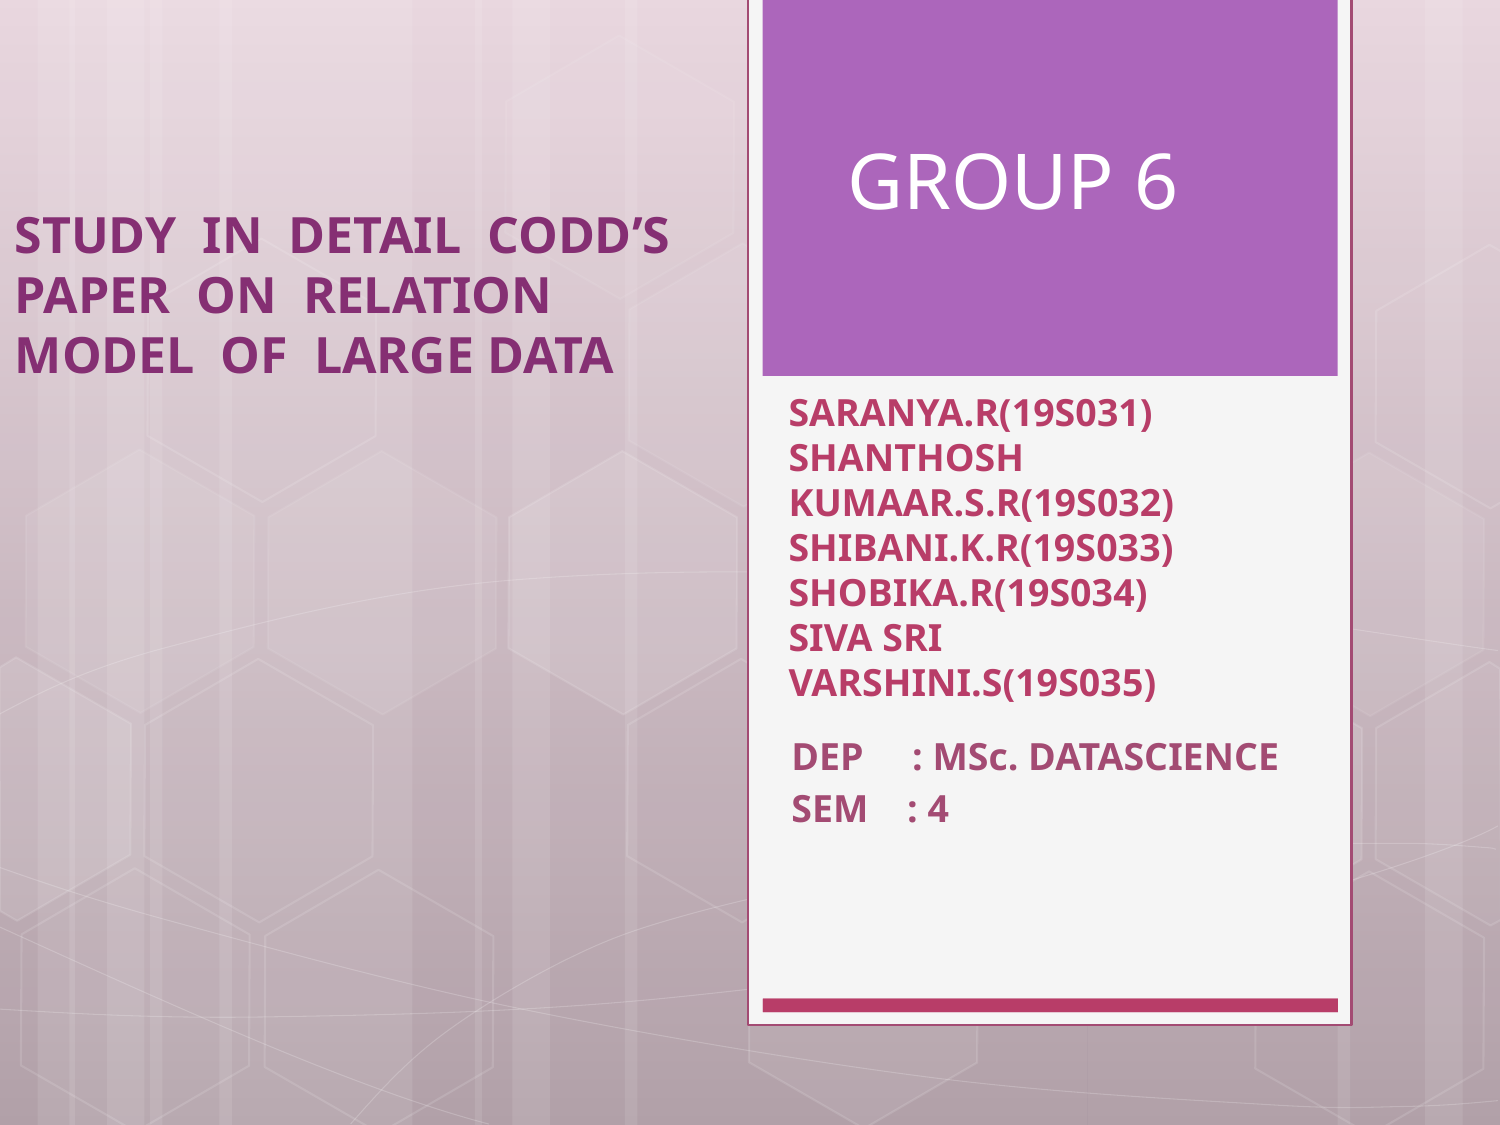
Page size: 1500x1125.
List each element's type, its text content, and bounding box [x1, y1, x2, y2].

subtitle DEP : MSc. DATASCIENCE SEM : 4 [776, 725, 1320, 933]
title SARANYA.R(19S031) SHANTHOSH KUMAAR.S.R(19S032) SHIBANI.K.R(19S033) SHOBIKA.R(19S034) SIVA SRI VARSHINI.S(19S035) [773, 338, 1318, 712]
text_box STUDY IN DETAIL CODD’S PAPER ON RELATION MODEL OF LARGE DATA [0, 196, 750, 391]
text_box GROUP 6 [832, 125, 1199, 233]
